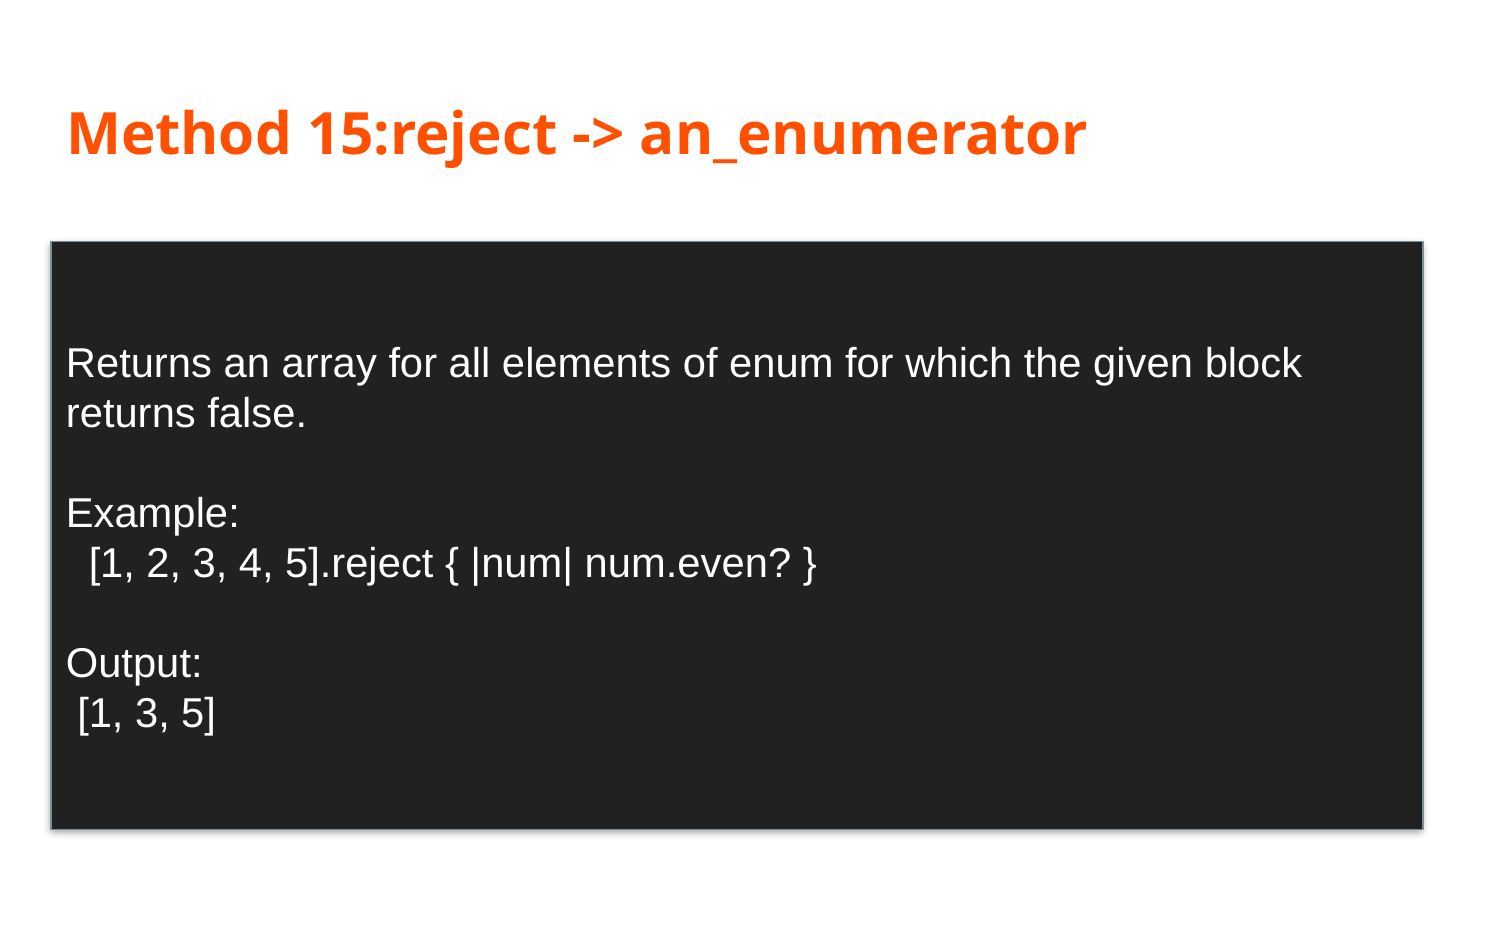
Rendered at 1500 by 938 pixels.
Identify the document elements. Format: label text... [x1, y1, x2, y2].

text_box Returns an array for all elements of enum for which the given block returns false. Example: [1, 2, 3, 4, 5].reject { |num| num.even? } Output: [1, 3, 5] [50, 241, 1424, 830]
title Method 15:reject -> an_enumerator [51, 81, 1424, 228]
